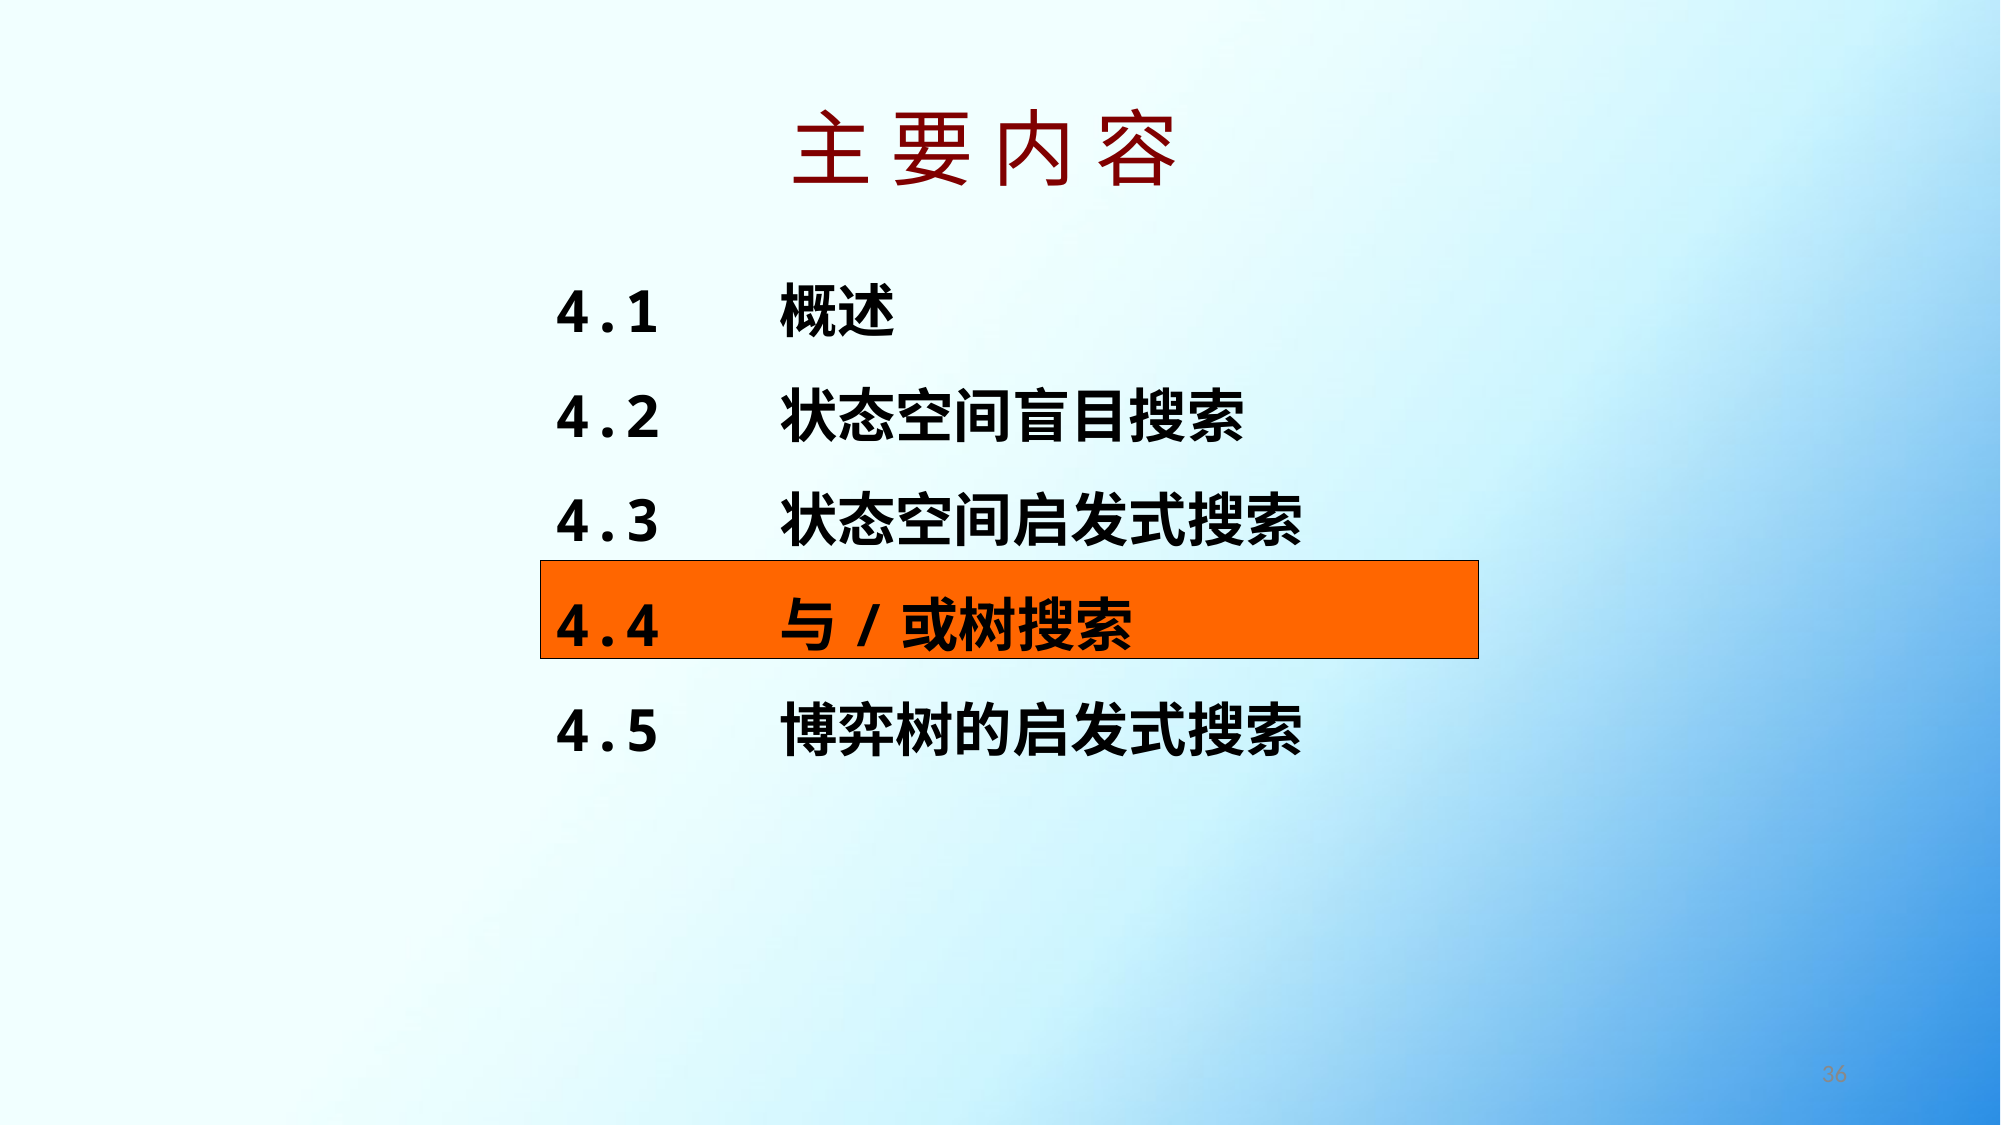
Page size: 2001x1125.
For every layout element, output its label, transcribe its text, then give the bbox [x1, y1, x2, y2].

text_box 4.1 概述 4.2 状态空间盲目搜索 4.3 状态空间启发式搜索 4.4 与/或树搜索 4.5 博弈树的启发式搜索 [540, 252, 1585, 1011]
slide_number 36 [1412, 1042, 1863, 1103]
title 主 要 内 容 [467, 99, 1501, 207]
picture [0, 0, 2001, 1125]
